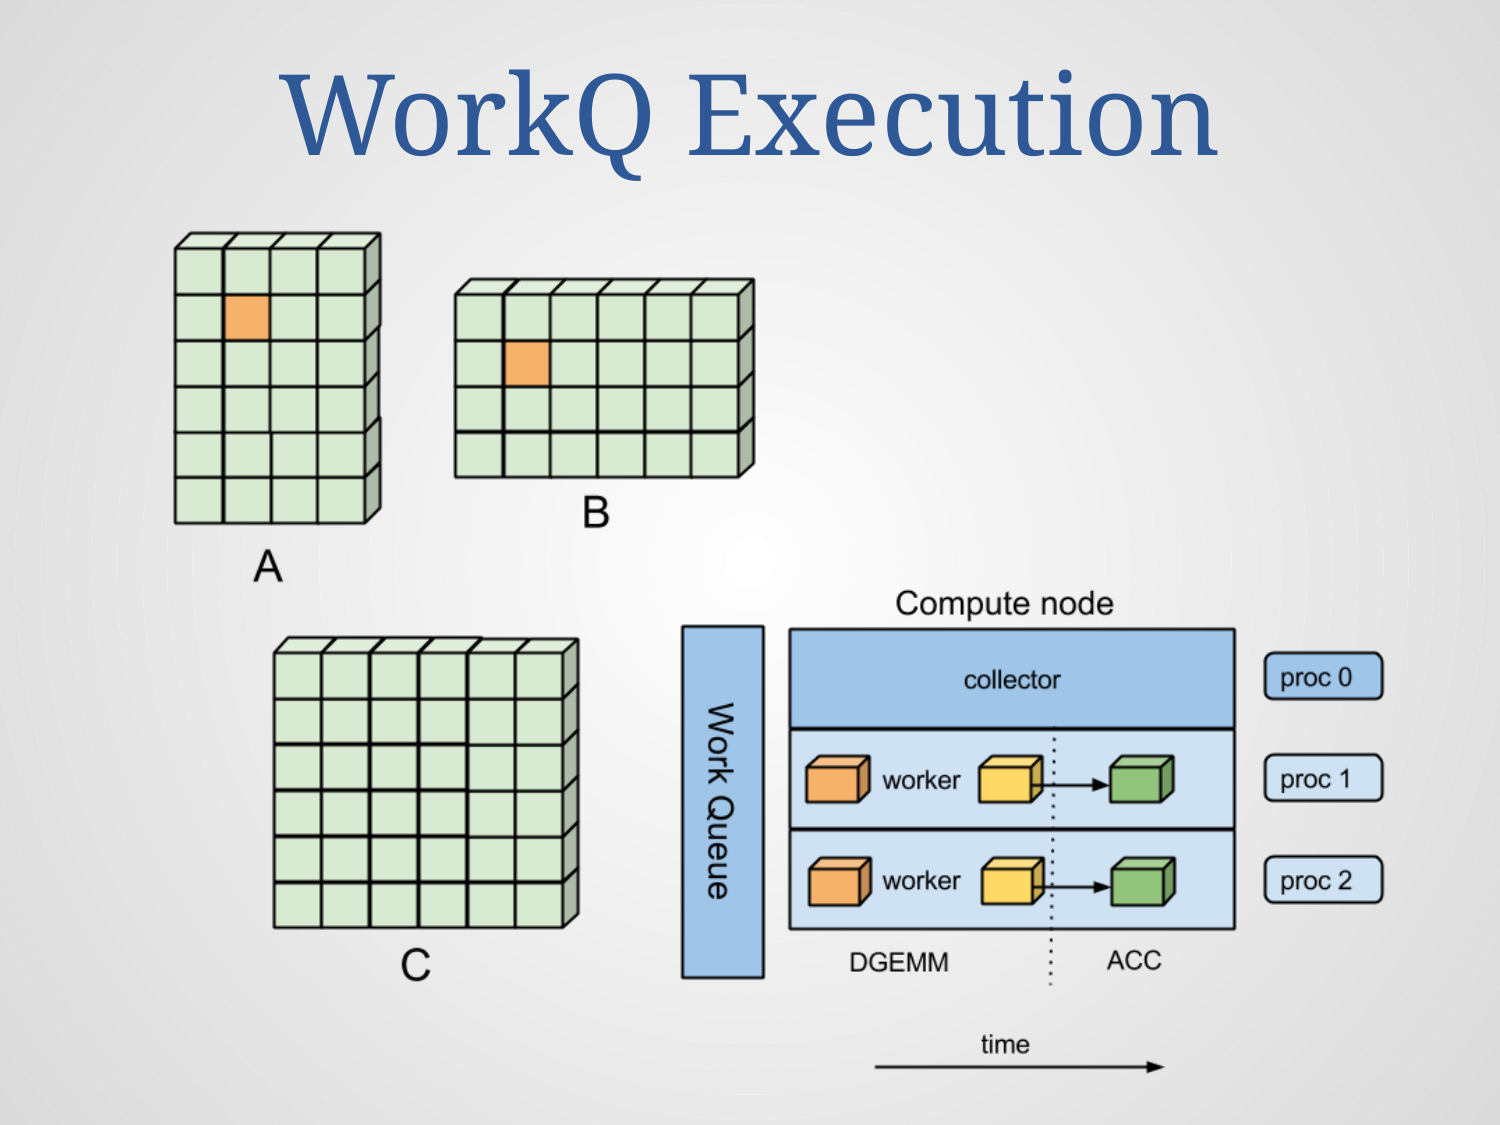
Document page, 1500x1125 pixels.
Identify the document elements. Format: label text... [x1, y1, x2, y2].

picture [79, 96, 1418, 1101]
text_box WorkQ Execution [74, 50, 1425, 313]
